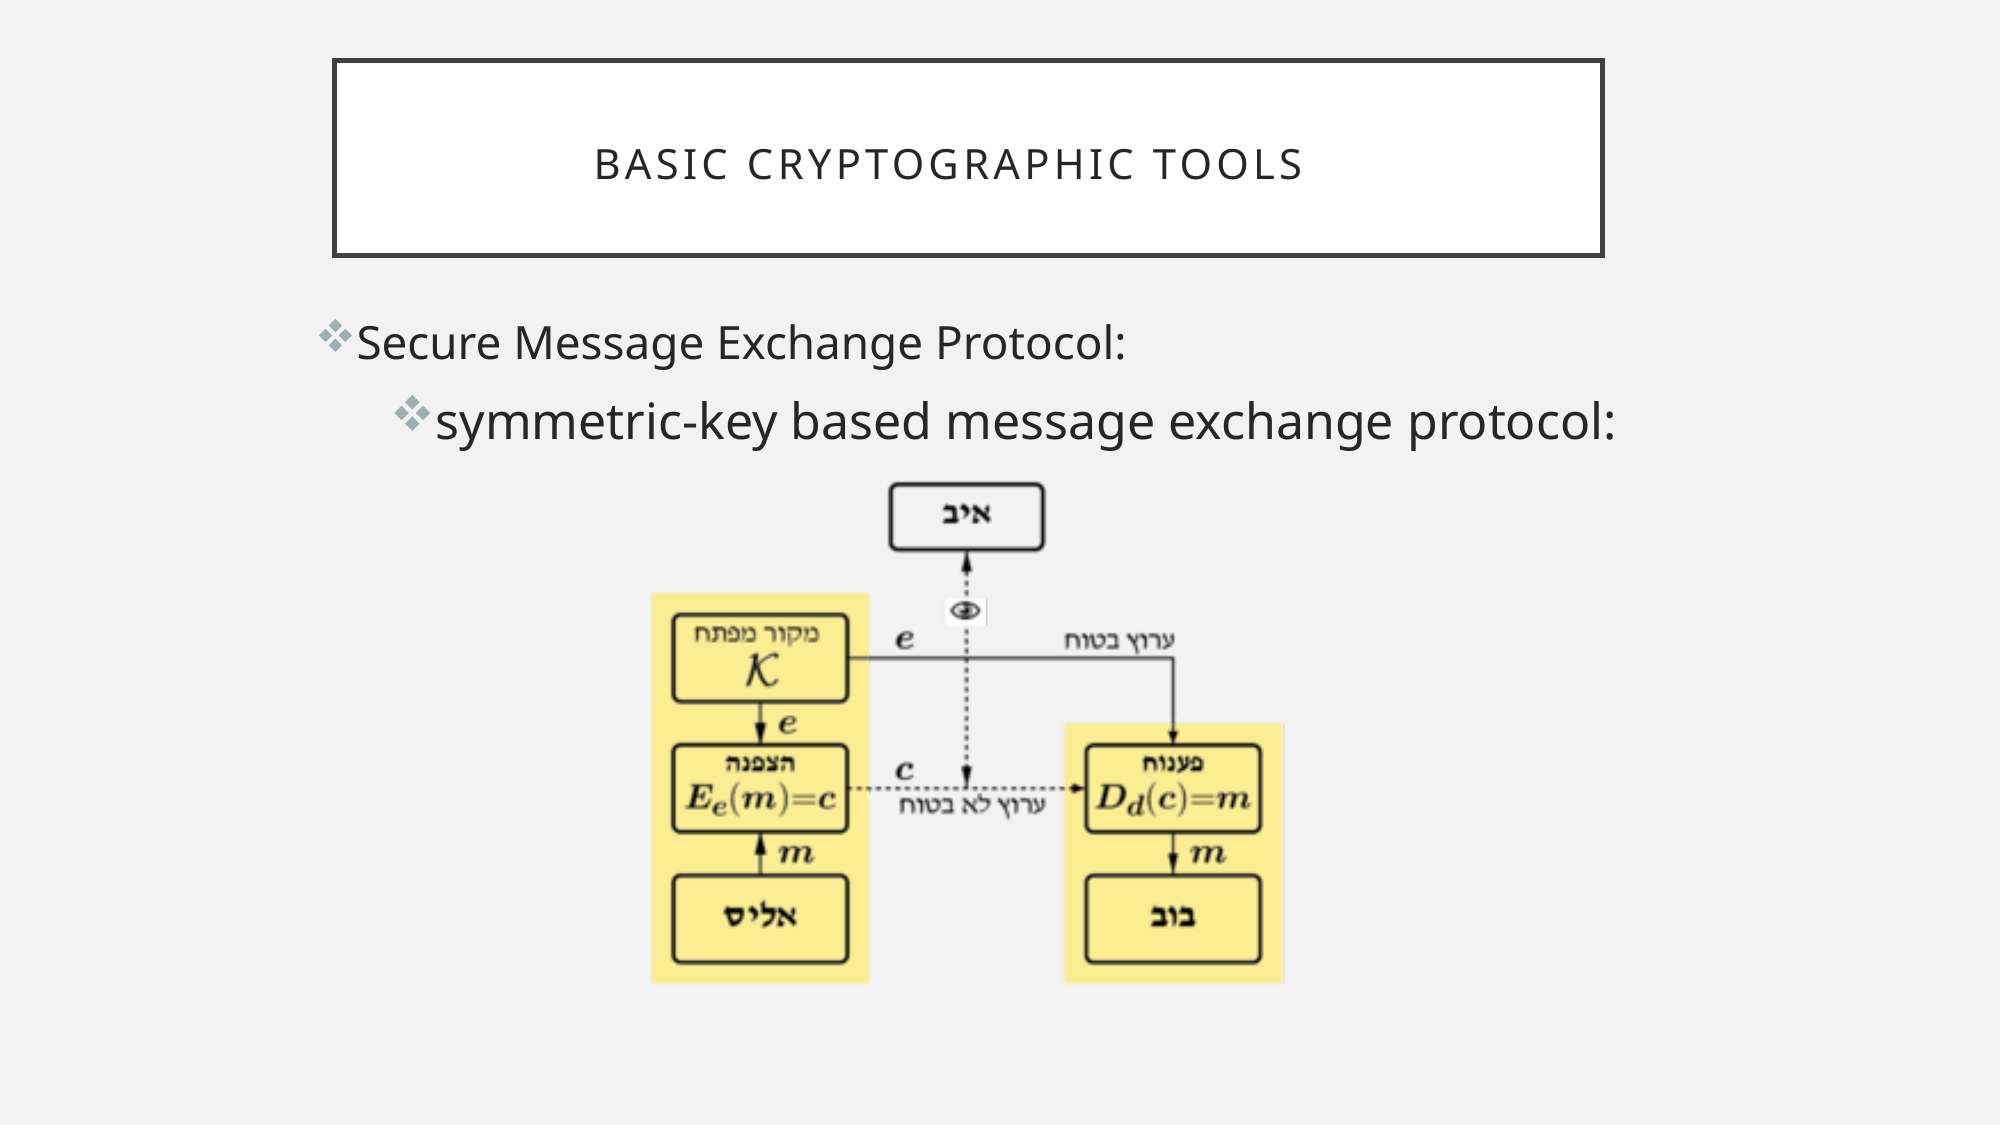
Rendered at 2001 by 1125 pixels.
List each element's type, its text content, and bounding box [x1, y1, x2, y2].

text_box Secure Message Exchange Protocol: symmetric-key based message exchange protocol: [300, 306, 1700, 889]
picture [626, 460, 1312, 1000]
title Basic Cryptographic tools [332, 58, 1605, 258]
